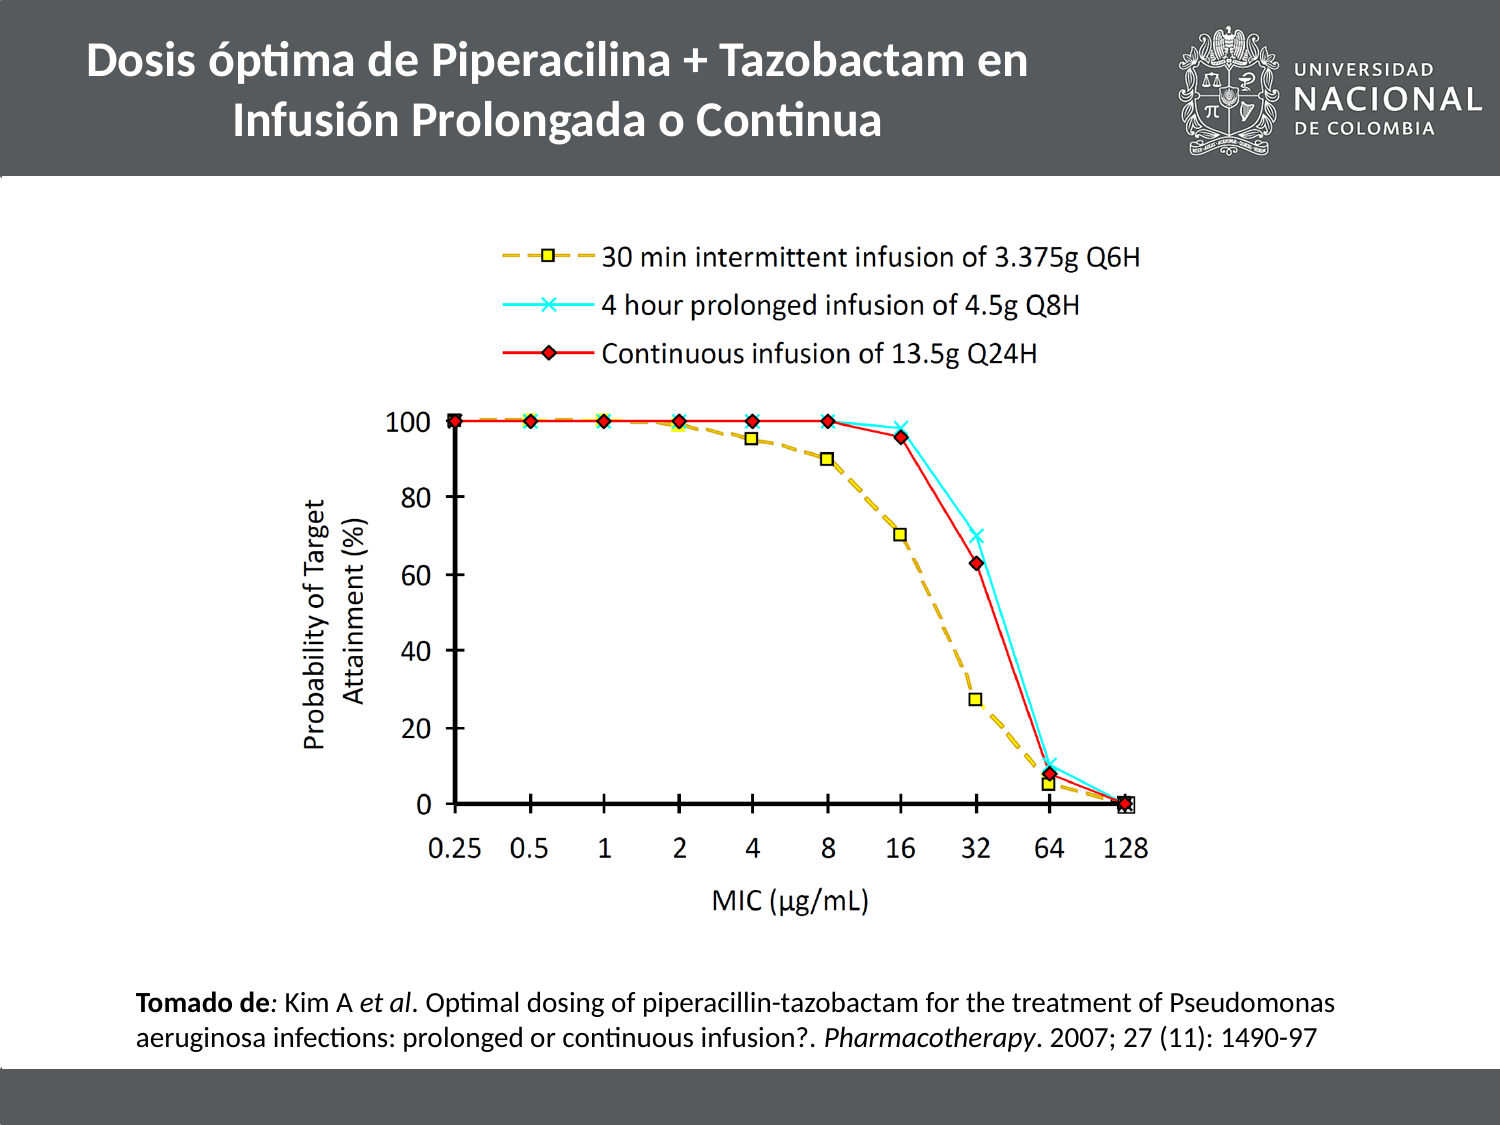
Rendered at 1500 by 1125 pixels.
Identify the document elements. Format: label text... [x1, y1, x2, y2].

text_box Tomado de: Kim A et al. Optimal dosing of piperacillin-tazobactam for the treatment of Pseudomonas aeruginosa infections: prolonged or continuous infusion?. Pharmacotherapy. 2007; 27 (11): 1490-97 [121, 975, 1379, 1061]
title Dosis óptima de Piperacilina + Tazobactam en Infusión Prolongada o Continua [0, 0, 1117, 173]
picture [0, 0, 1500, 1125]
